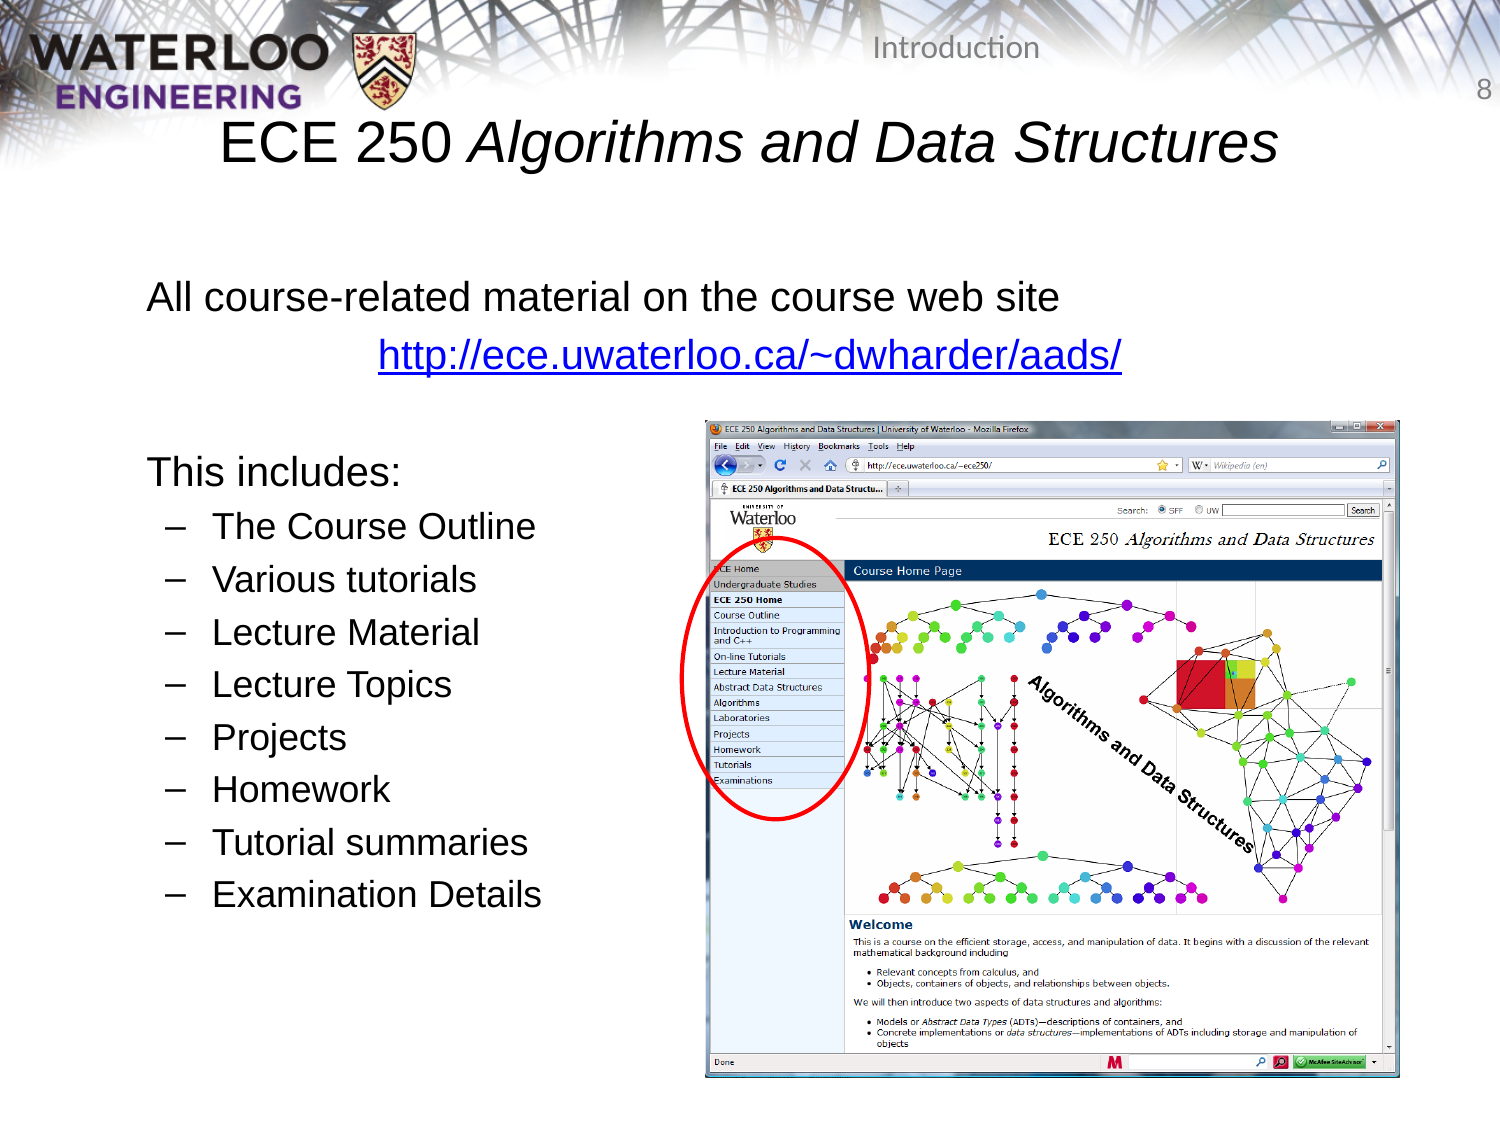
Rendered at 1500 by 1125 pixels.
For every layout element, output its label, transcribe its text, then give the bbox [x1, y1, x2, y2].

list All course-related material on the course web site http://ece.uwaterloo.ca/~dwharder/aads/ This includes: The Course Outline Various tutorials Lecture Material Lecture Topics Projects Homework Tutorial summaries Examination Details [74, 262, 1426, 1095]
title ECE 250 Algorithms and Data Structures [74, 44, 1426, 233]
picture [0, 0, 1500, 1125]
text_box [679, 592, 699, 765]
